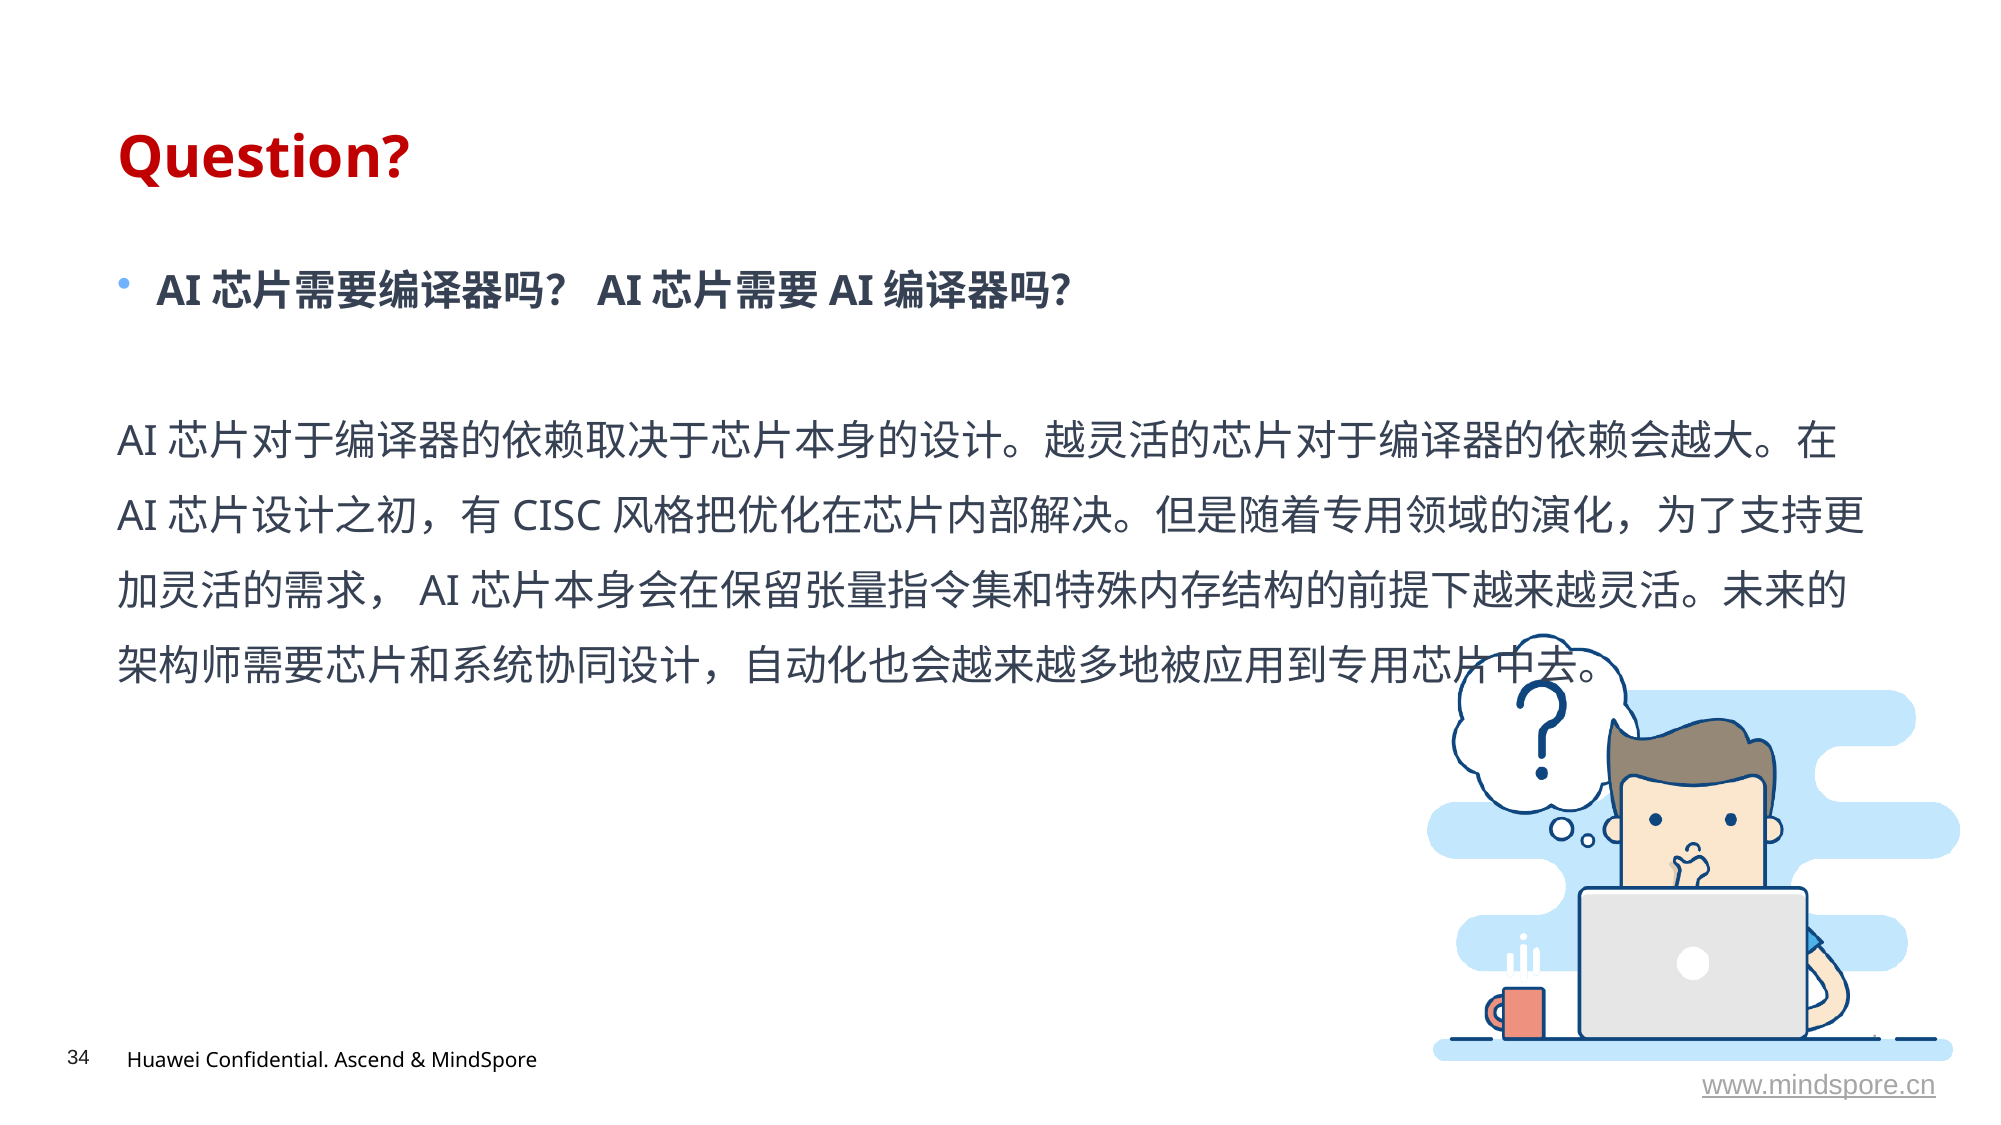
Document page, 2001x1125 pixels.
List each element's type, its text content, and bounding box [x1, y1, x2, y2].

title Question? [102, 111, 1901, 209]
picture [1413, 621, 1979, 1071]
list AI芯片需要编译器吗？AI芯片需要AI编译器吗？ AI芯片对于编译器的依赖取决于芯片本身的设计。越灵活的芯片对于编译器的依赖会越大。在AI芯片设计之初，有CISC风格把优化在芯片内部解决。但是随着专用领域的演化，为了支持更加灵活的需求，AI芯片本身会在保留张量指令集和特殊内存结构的前提下越来越灵活。未来的架构师需要芯片和系统协同设计，自动化也会越来越多地被应用到专用芯片中去。 [102, 231, 1901, 988]
